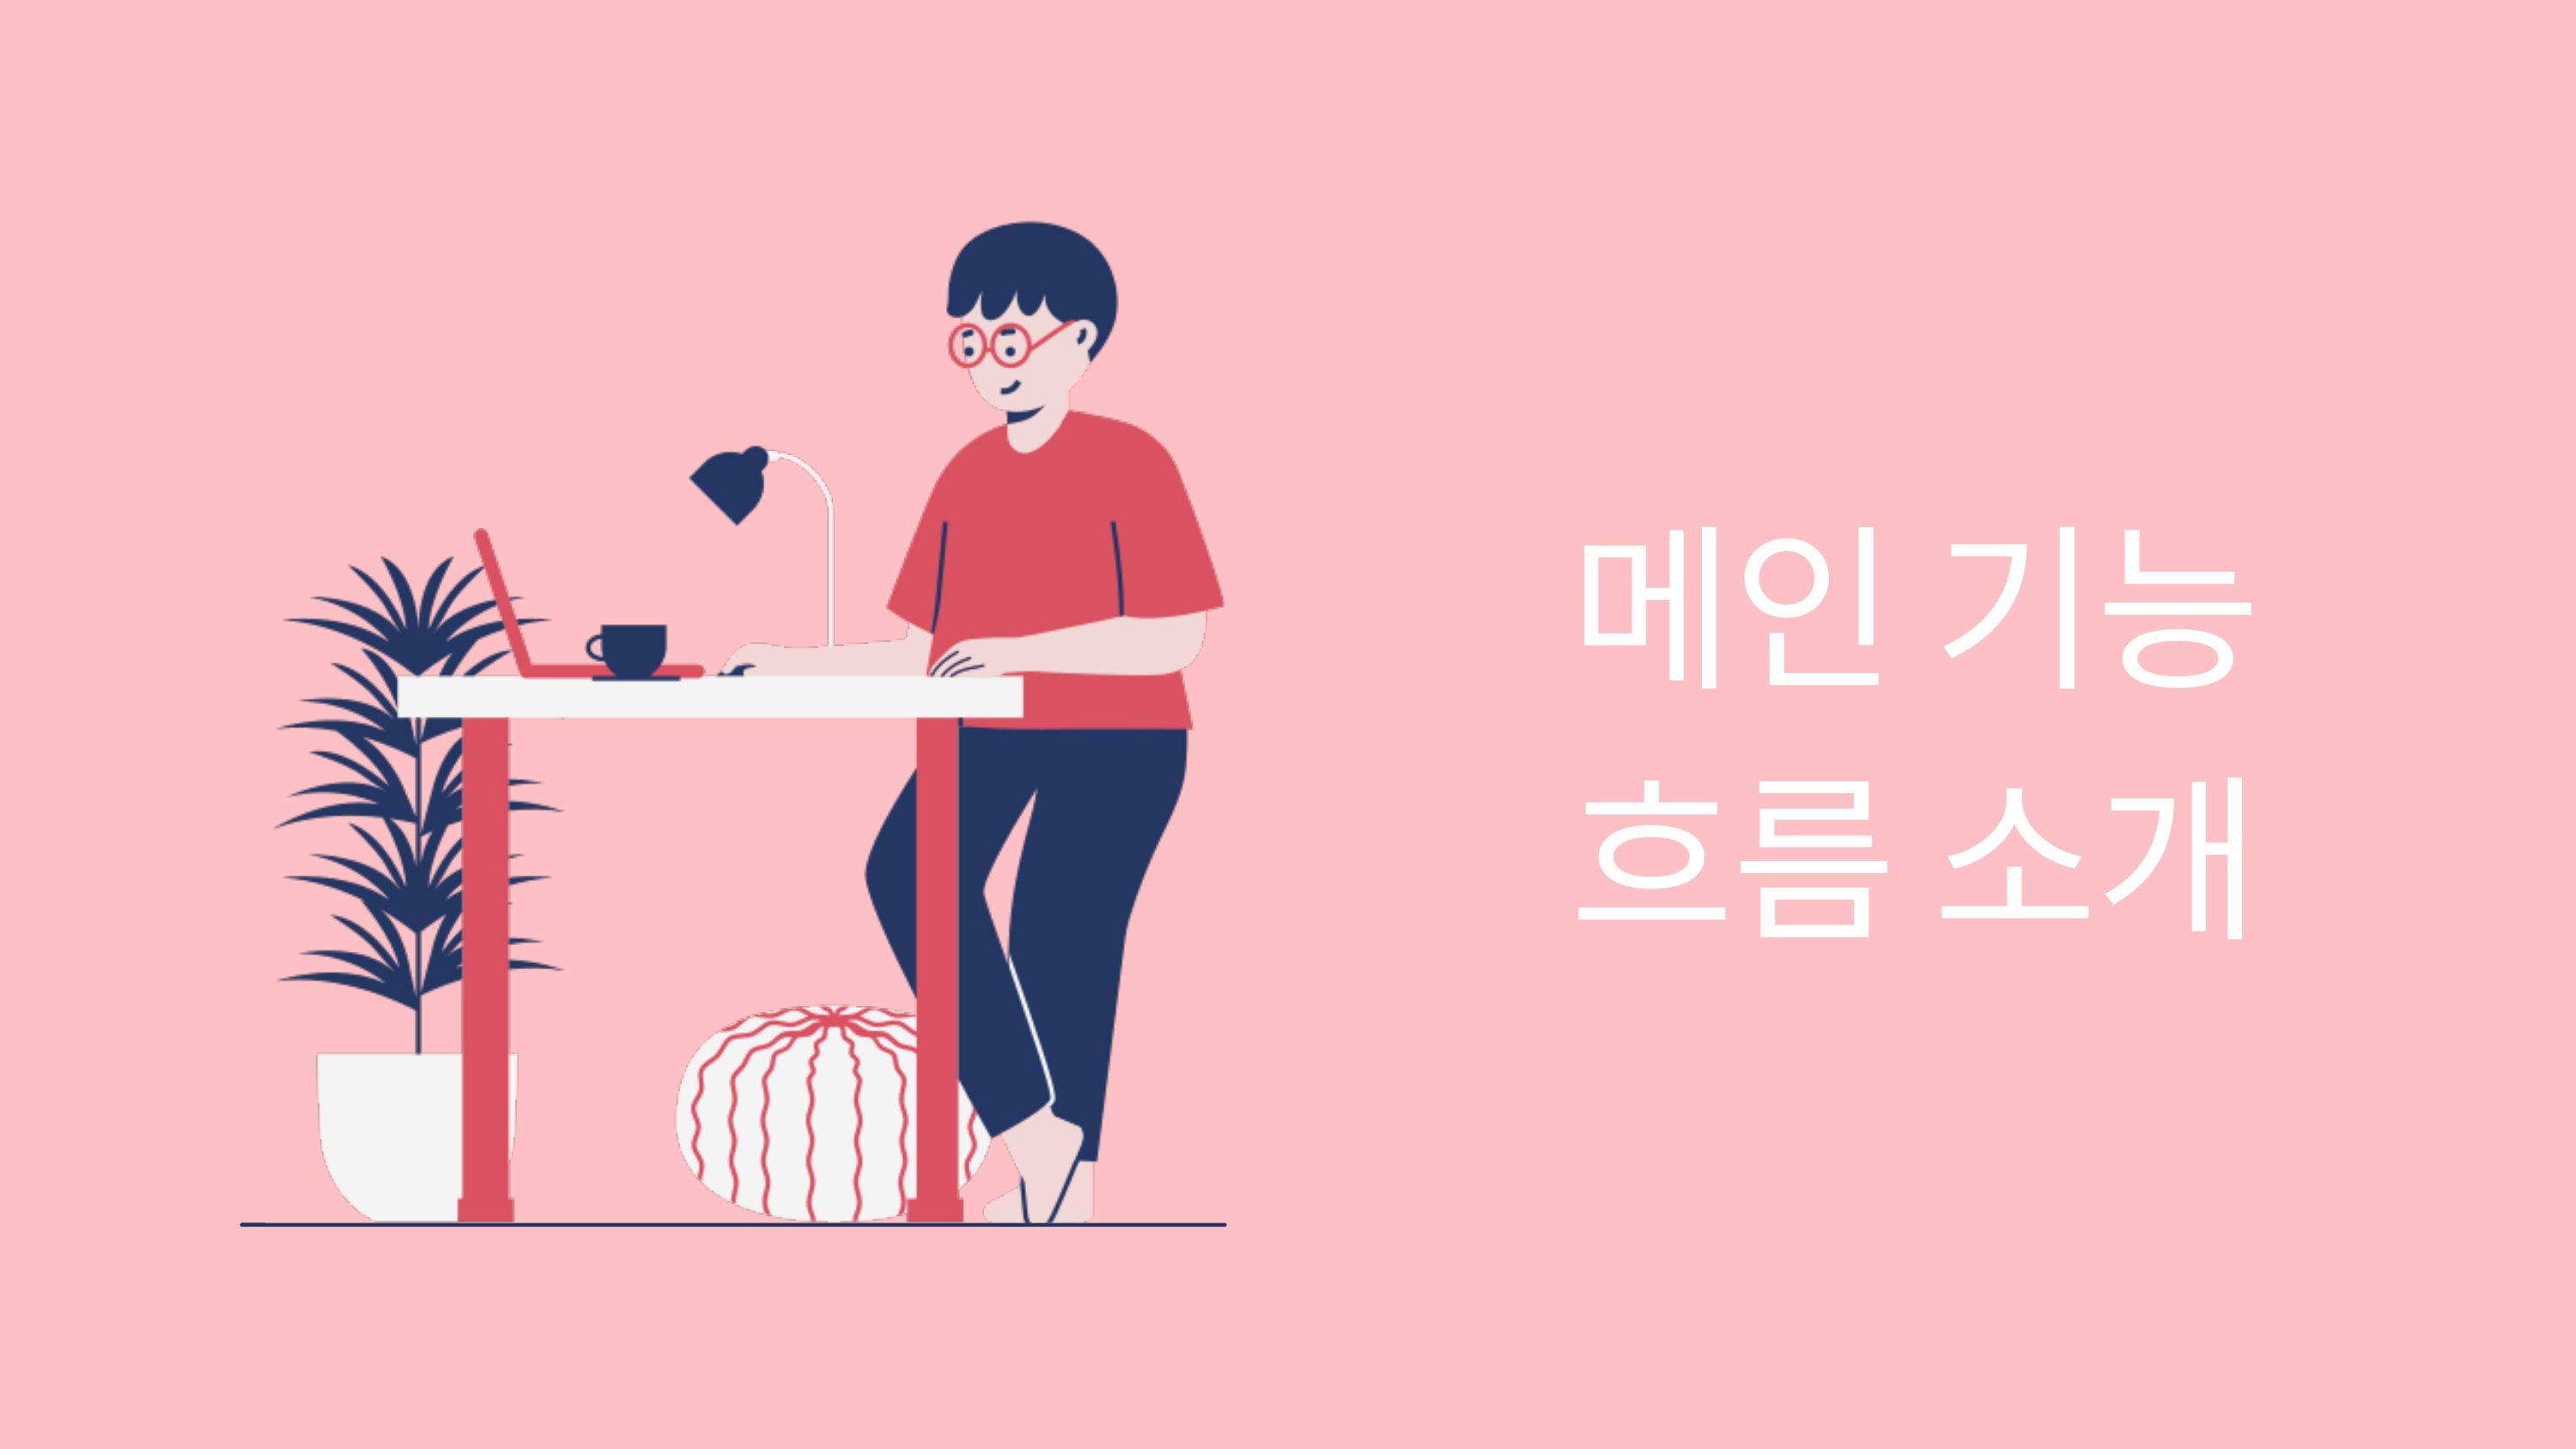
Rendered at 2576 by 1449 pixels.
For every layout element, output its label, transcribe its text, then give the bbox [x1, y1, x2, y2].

text_box [273, 1225, 1225, 1228]
text_box 메인 기능 흐름 소개 [1570, 460, 2300, 961]
text_box [273, 220, 1225, 1224]
